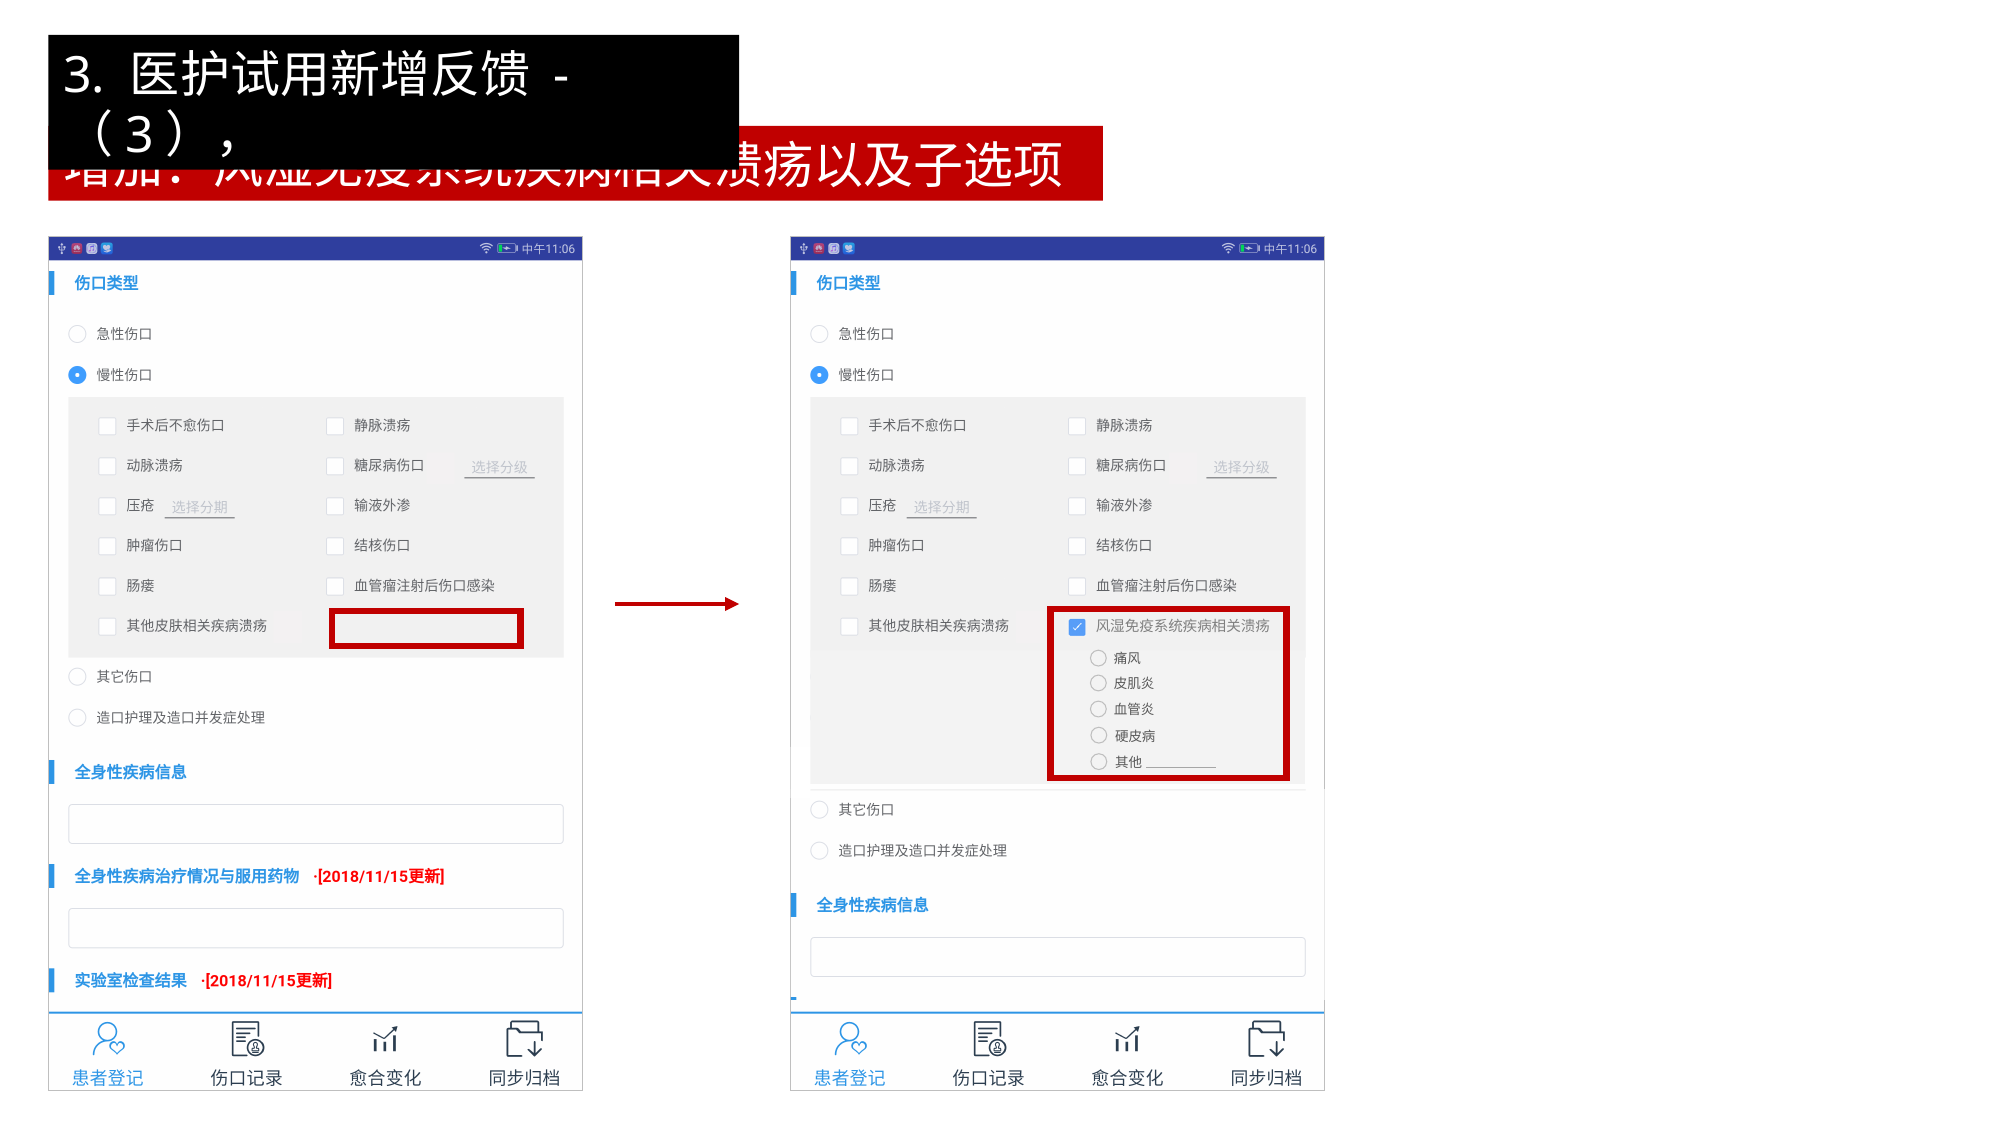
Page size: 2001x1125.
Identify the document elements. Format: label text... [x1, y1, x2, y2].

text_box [790, 236, 1325, 1091]
text_box 增加：风湿免疫系统疾病相关溃疡以及子选项 [48, 125, 1103, 201]
picture [48, 236, 583, 1091]
text_box 3. 医护试用新增反馈 - （3）， [48, 34, 740, 170]
